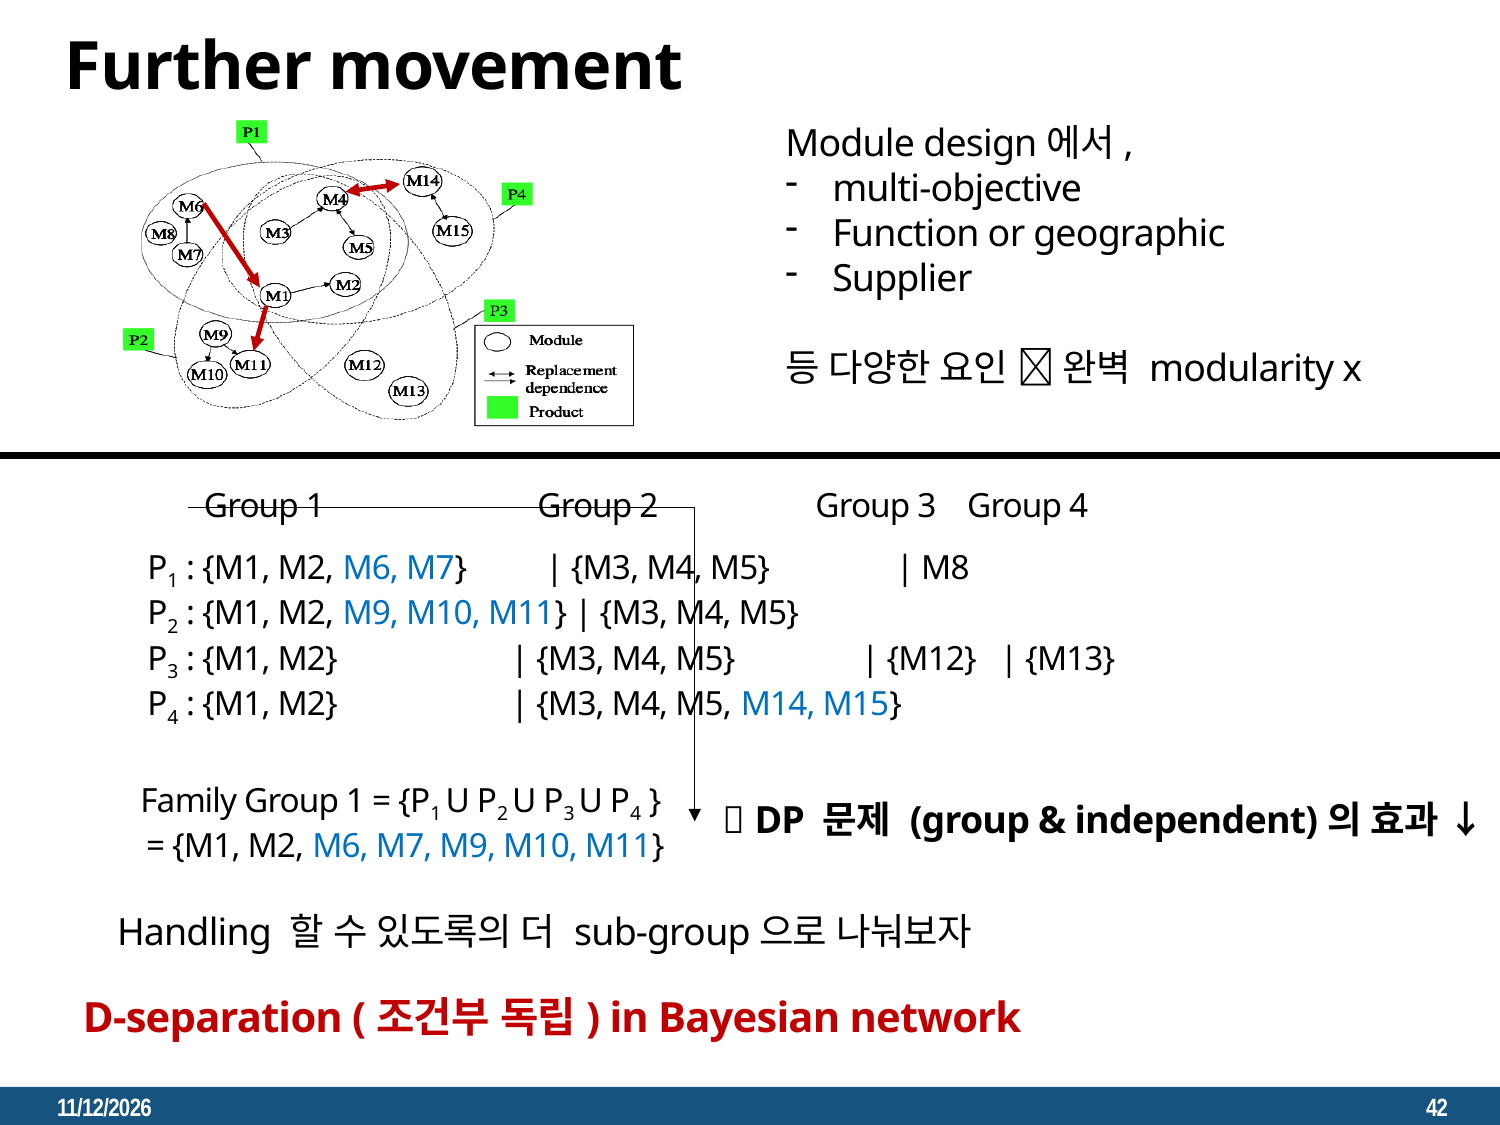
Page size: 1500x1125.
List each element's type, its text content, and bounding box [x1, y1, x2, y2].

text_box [147, 484, 1381, 708]
slide_number 2023. 3. 6. [42, 1086, 380, 1125]
text_box D-separation (조건부 독립) in Bayesian network [82, 991, 1022, 1042]
text_box Family Group 1 = {P1 U P2 U P3 U P4 } = {M1, M2, M6, M7, M9, M10, M11} [107, 778, 695, 865]
slide_number 42 [1125, 1086, 1464, 1125]
text_box  DP 문제 (group & independent)의 효과 ↓ [722, 796, 1486, 842]
text_box Further movement [64, 23, 1464, 104]
text_box Handling 할 수 있도록의 더 sub-group으로 나눠보자 [116, 907, 982, 953]
text_box Module design에서, multi-objective Function or geographic Supplier 등 다양한 요인  완벽 modularity x [785, 118, 1450, 389]
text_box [0, 622, 304, 704]
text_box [116, 118, 643, 437]
